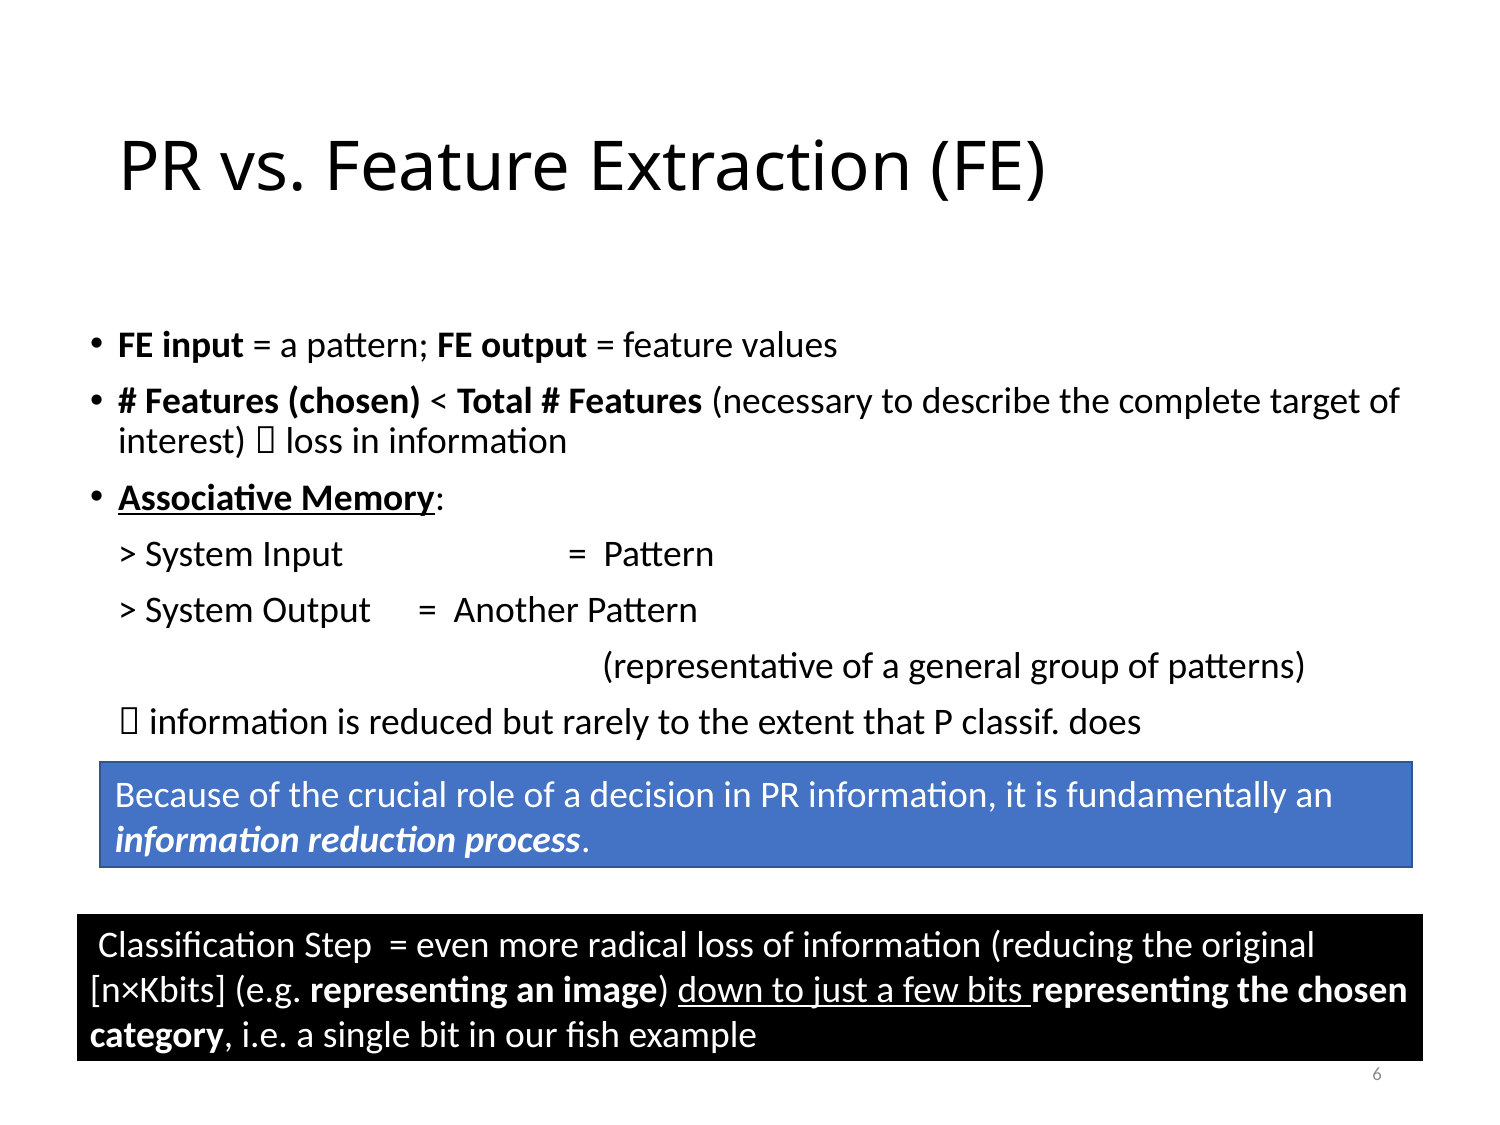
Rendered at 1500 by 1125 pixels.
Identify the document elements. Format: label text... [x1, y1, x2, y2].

text_box Because of the crucial role of a decision in PR information, it is fundamentally an information reduction process. [99, 761, 1413, 868]
slide_number 6 [1059, 1064, 1397, 1103]
title PR vs. Feature Extraction (FE) [103, 59, 1397, 278]
list FE input = a pattern; FE output = feature values # Features (chosen) < Total # Features (necessary to describe the complete target of interest)  loss in information Associative Memory: > System Input = Pattern > System Output = Another Pattern (representative of a general group of patterns)  information is reduced but rarely to the extent that P classif. does [75, 317, 1425, 700]
text_box Classification Step = even more radical loss of information (reducing the original [n×Kbits] (e.g. representing an image) down to just a few bits representing the chosen category, i.e. a single bit in our fish example [73, 911, 1426, 1064]
